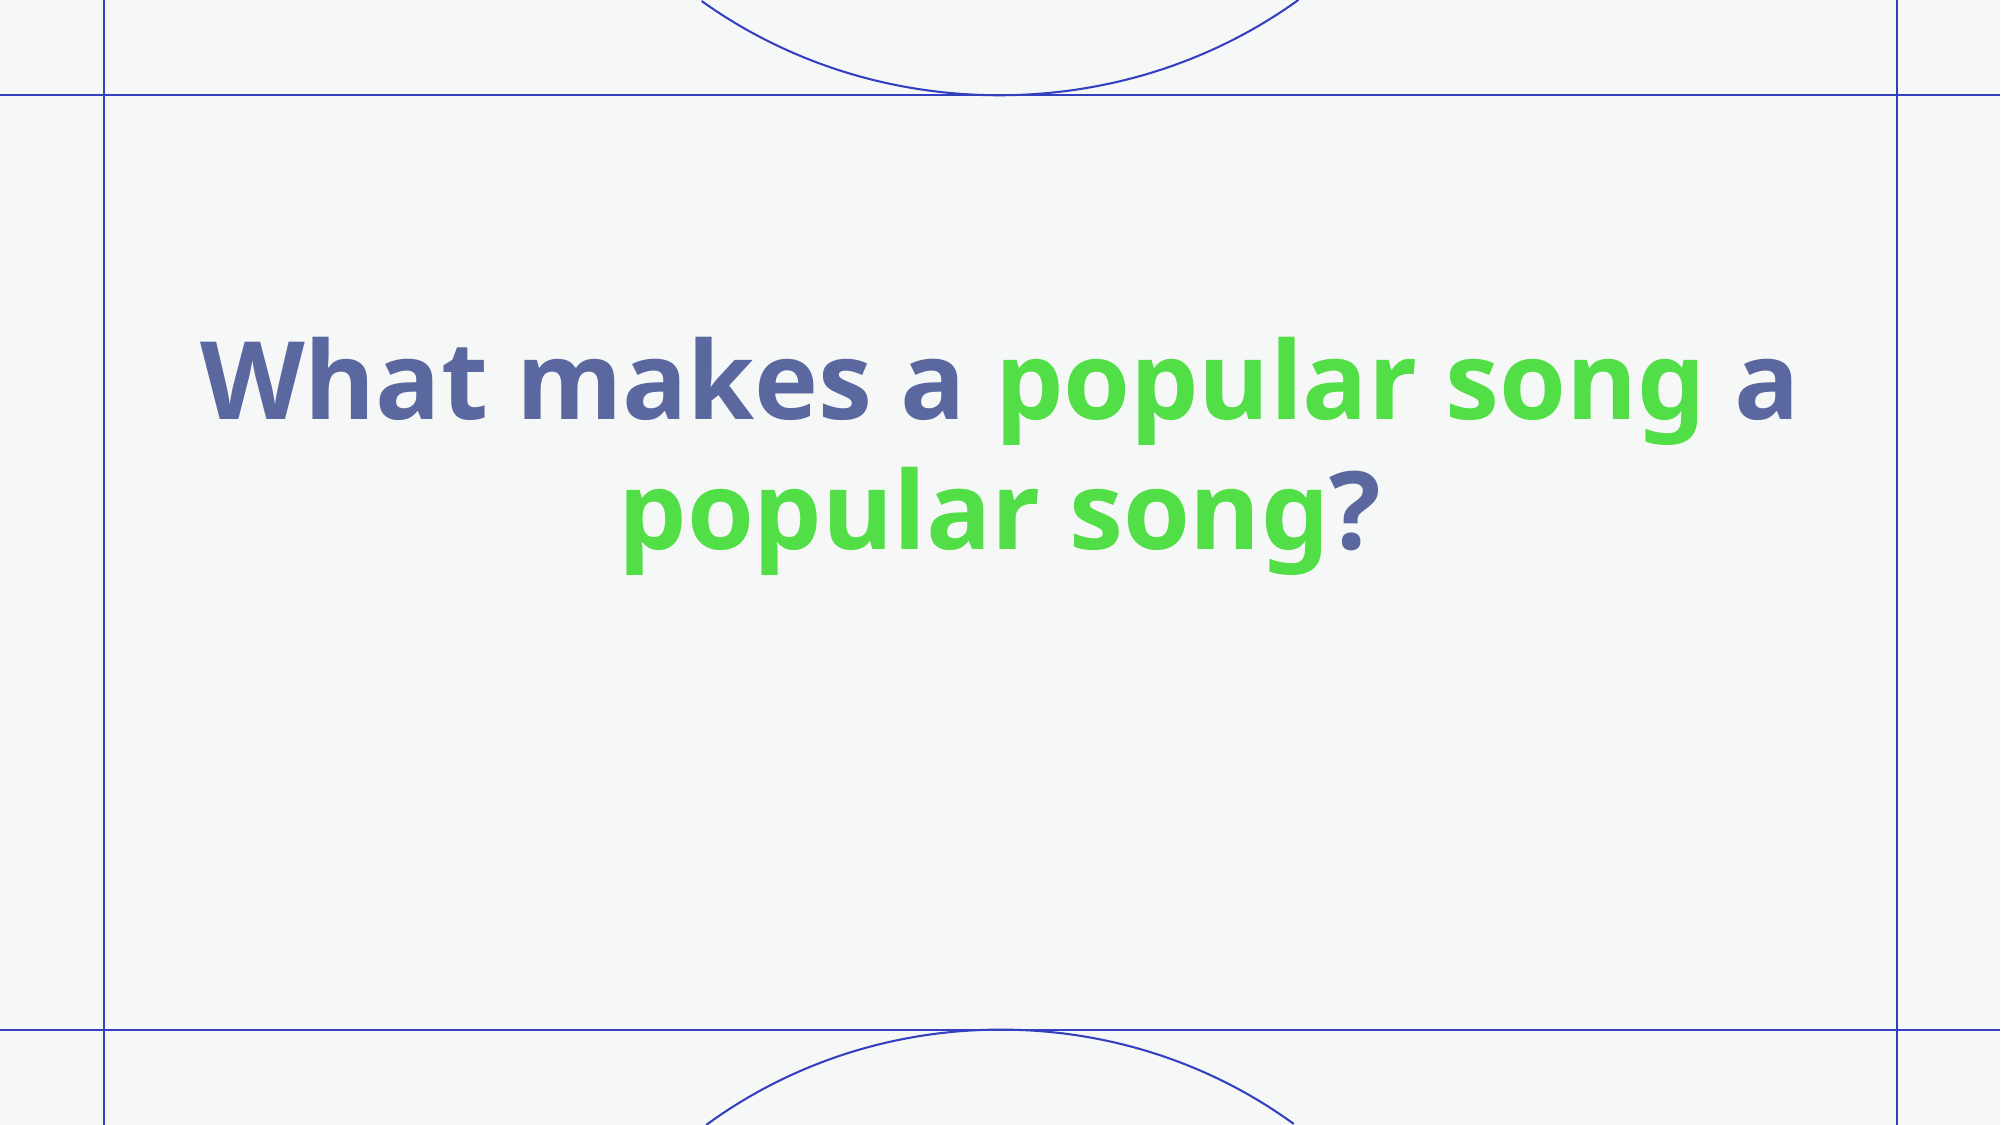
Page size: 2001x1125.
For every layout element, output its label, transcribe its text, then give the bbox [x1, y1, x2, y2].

title What makes a popular song a popular song? [139, 186, 1861, 579]
